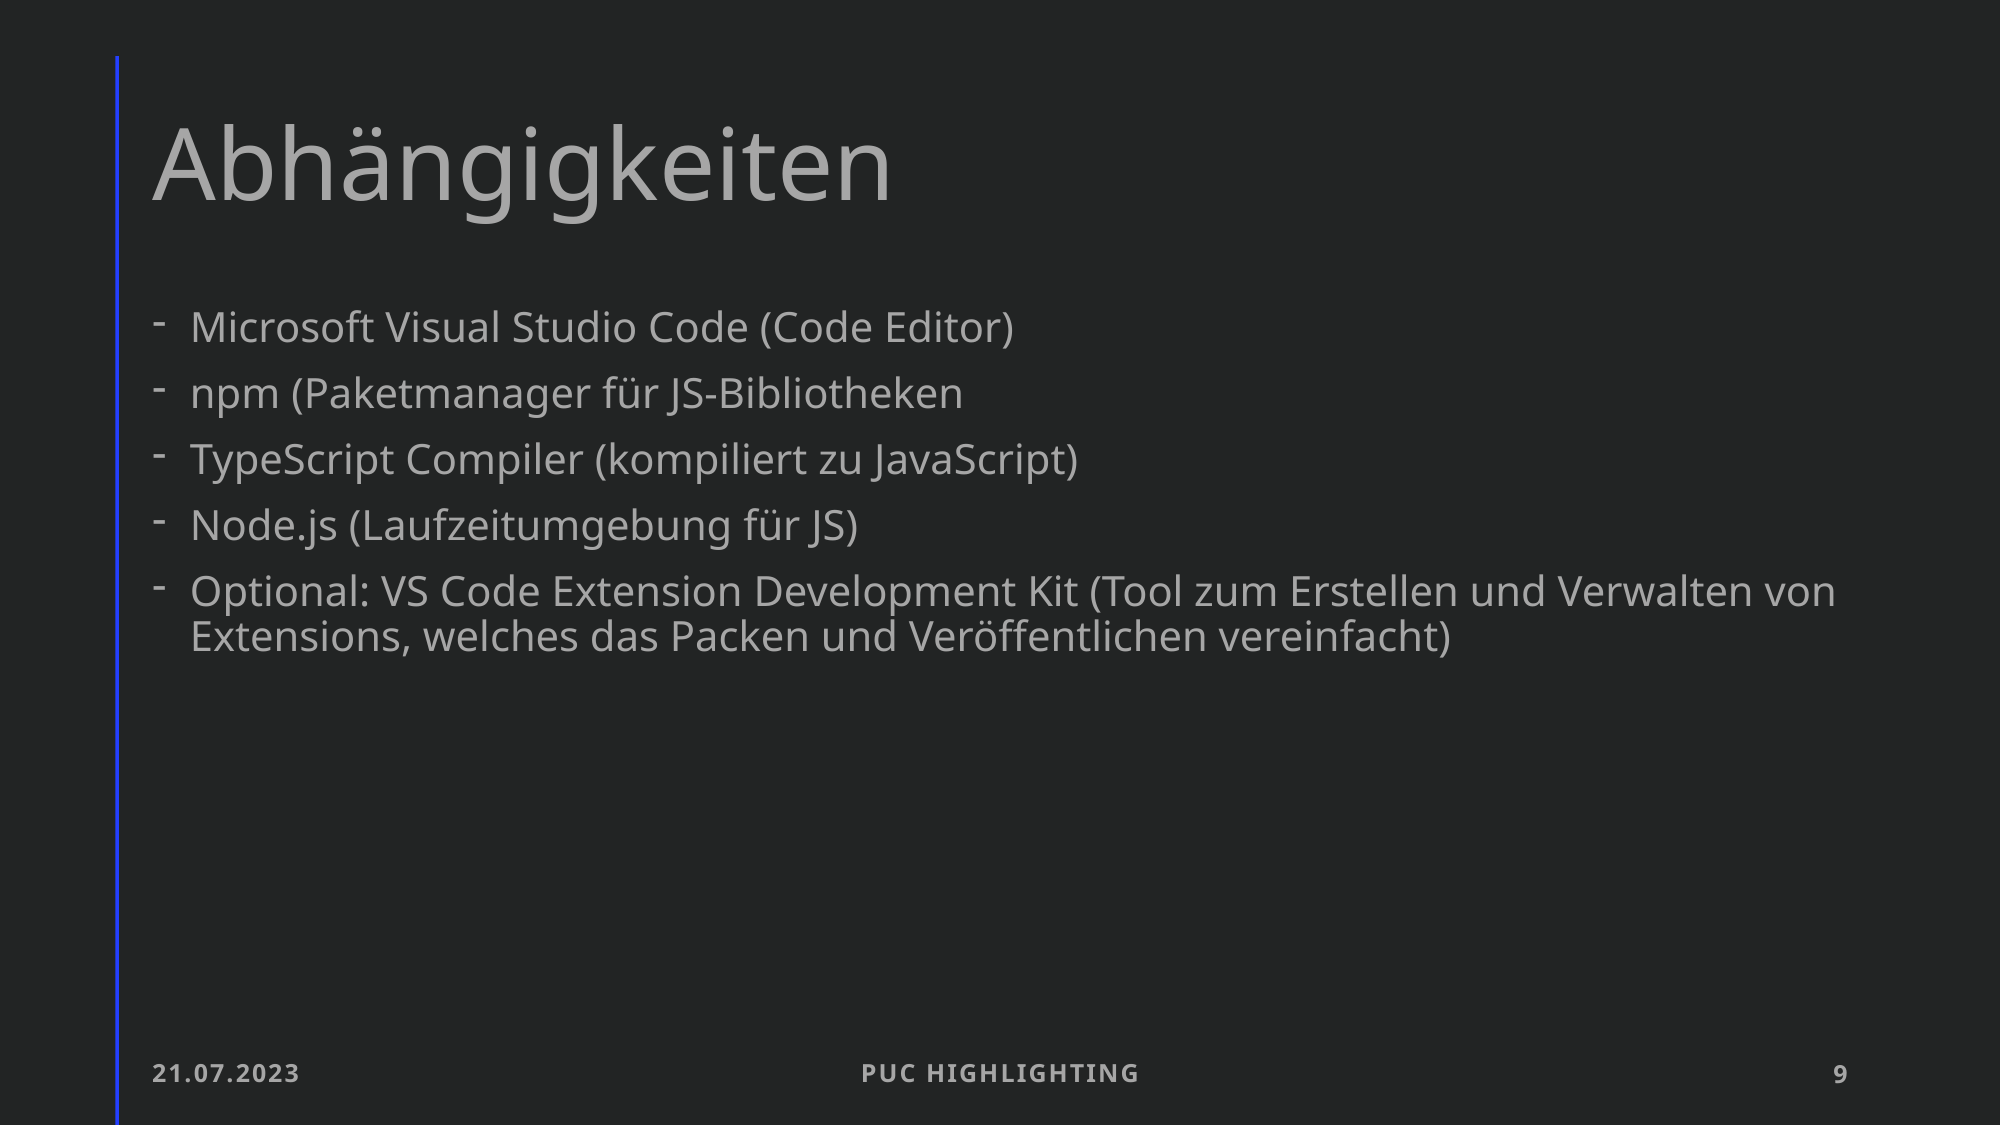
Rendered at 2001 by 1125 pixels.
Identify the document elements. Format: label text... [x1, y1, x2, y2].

title Abhängigkeiten [137, 59, 1863, 278]
text_box Puc highlighting [662, 1050, 1338, 1111]
text_box 21.07.2023 [137, 1050, 588, 1111]
slide_number 9 [1412, 1050, 1863, 1111]
list Microsoft Visual Studio Code (Code Editor) npm (Paketmanager für JS-Bibliotheken TypeScript Compiler (kompiliert zu JavaScript) Node.js (Laufzeitumgebung für JS) Optional: VS Code Extension Development Kit (Tool zum Erstellen und Verwalten von Extensions, welches das Packen und Veröffentlichen vereinfacht) [137, 299, 1863, 1014]
